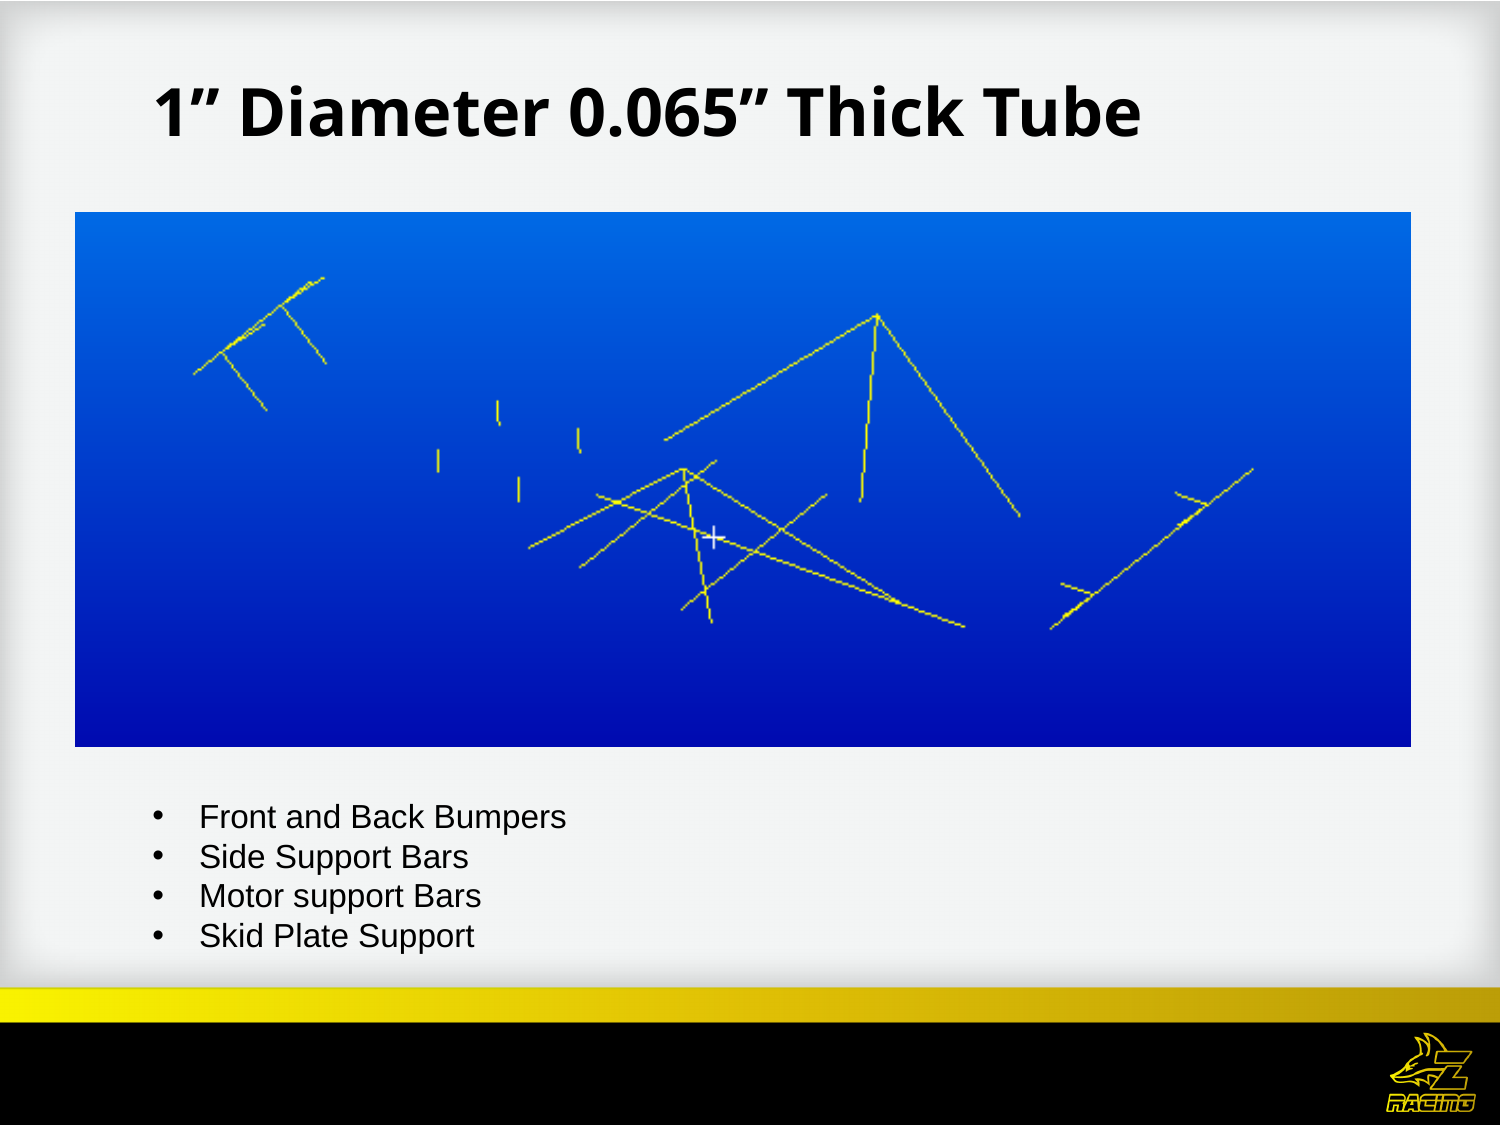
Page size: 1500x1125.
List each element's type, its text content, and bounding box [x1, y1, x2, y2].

text_box 1” Diameter 0.065” Thick Tube [137, 62, 1433, 158]
picture [0, 1, 1500, 1125]
text_box Front and Back Bumpers Side Support Bars Motor support Bars Skid Plate Support [137, 787, 838, 962]
